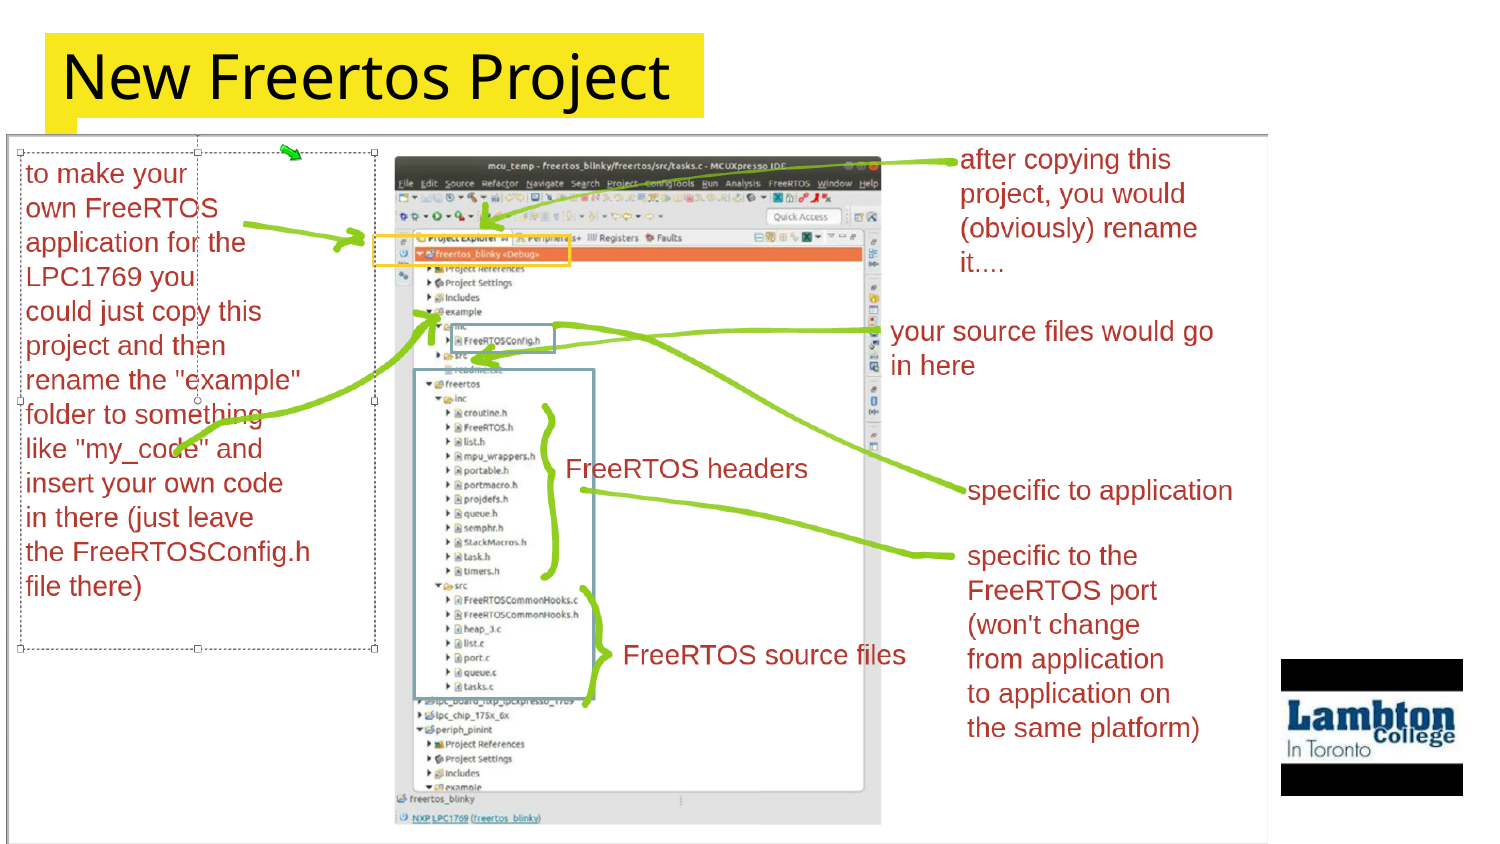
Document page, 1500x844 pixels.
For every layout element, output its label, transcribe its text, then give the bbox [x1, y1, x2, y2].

picture [1280, 659, 1463, 796]
text_box New Freertos Project [30, 21, 1428, 194]
picture [5, 134, 1268, 844]
